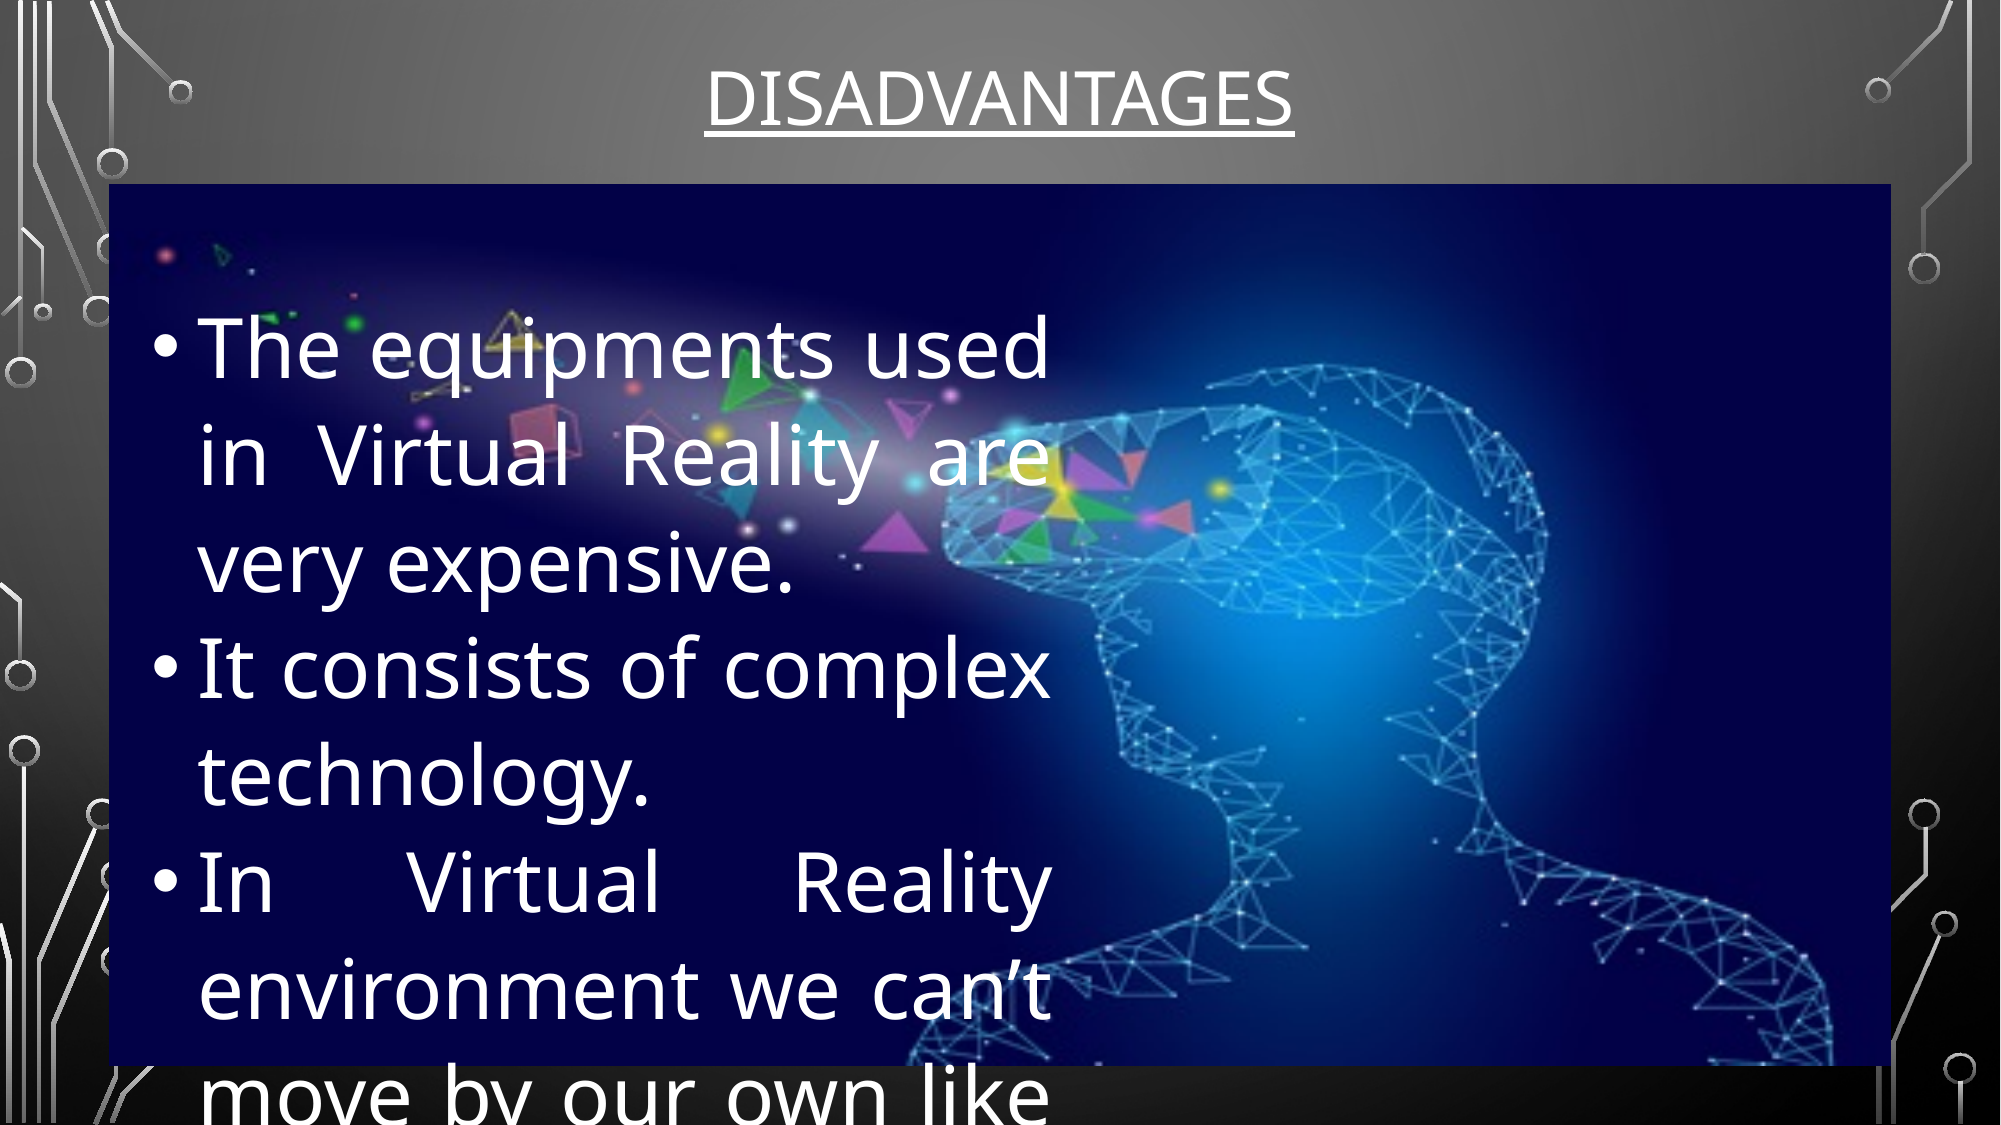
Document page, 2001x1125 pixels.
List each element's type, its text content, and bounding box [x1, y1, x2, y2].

picture [108, 183, 1892, 1066]
title disadvantages [187, 37, 1813, 166]
text_box The equipments used in Virtual Reality are very expensive. It consists of complex technology. In Virtual Reality environment we can’t move by our own like in the real world. [136, 1066, 1069, 1125]
